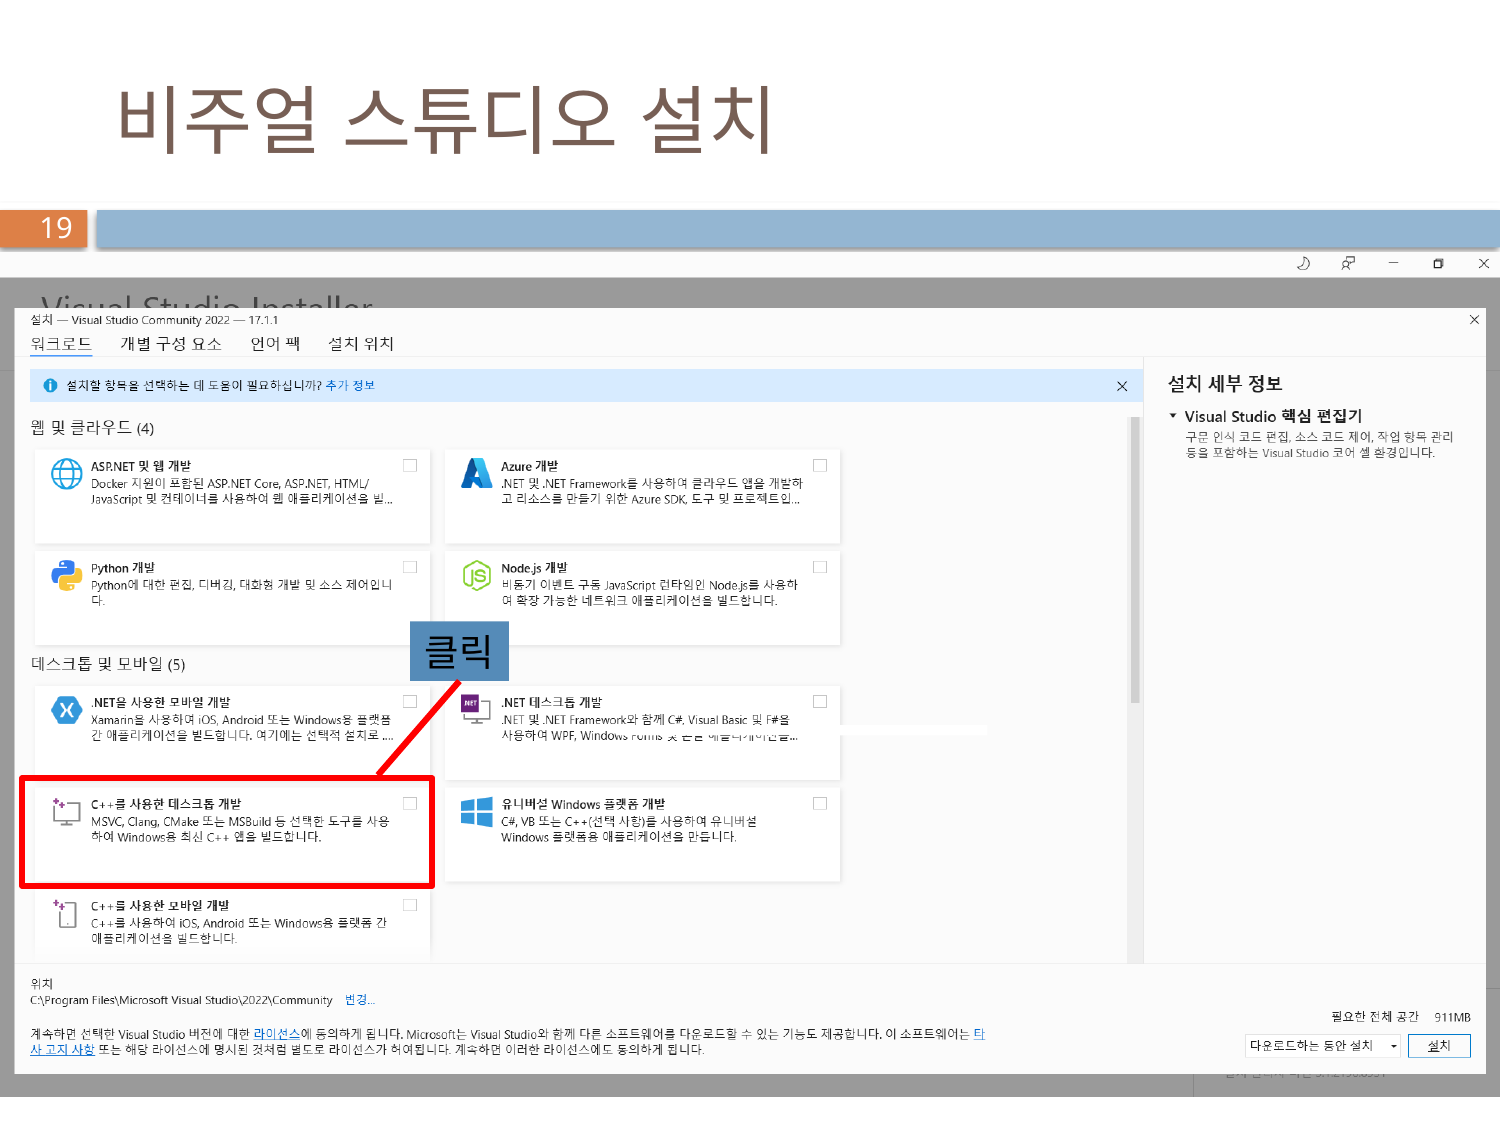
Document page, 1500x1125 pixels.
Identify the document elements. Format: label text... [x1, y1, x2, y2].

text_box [377, 681, 460, 776]
slide_number 19 [0, 208, 88, 249]
picture [0, 252, 1500, 1097]
title 비주얼 스튜디오 설치 [99, 37, 1438, 200]
